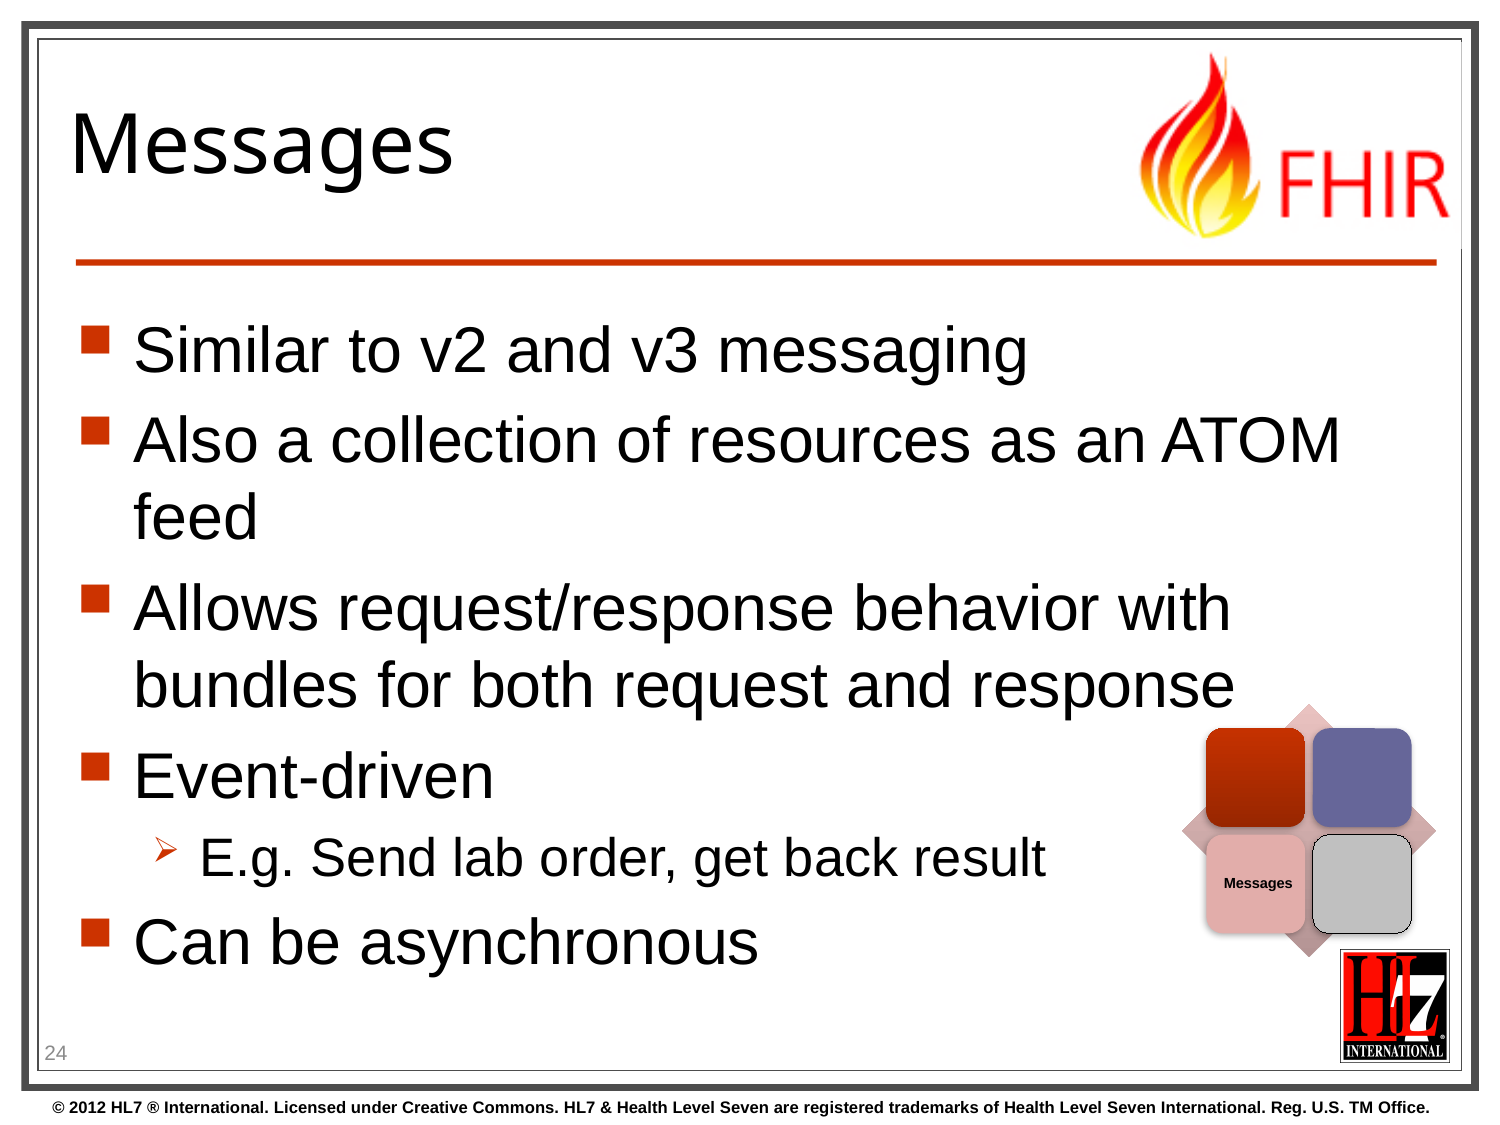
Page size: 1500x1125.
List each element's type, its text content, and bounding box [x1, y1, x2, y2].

picture [1128, 42, 1462, 249]
slide_number 24 [29, 1034, 148, 1071]
picture [1340, 958, 1450, 1063]
list Similar to v2 and v3 messaging Also a collection of resources as an ATOM feed Allows request/response behavior with bundles for both request and response Event-driven E.g. Send lab order, get back result Can be asynchronous [62, 299, 1438, 1035]
title Messages [53, 54, 1128, 244]
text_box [1163, 703, 1455, 958]
